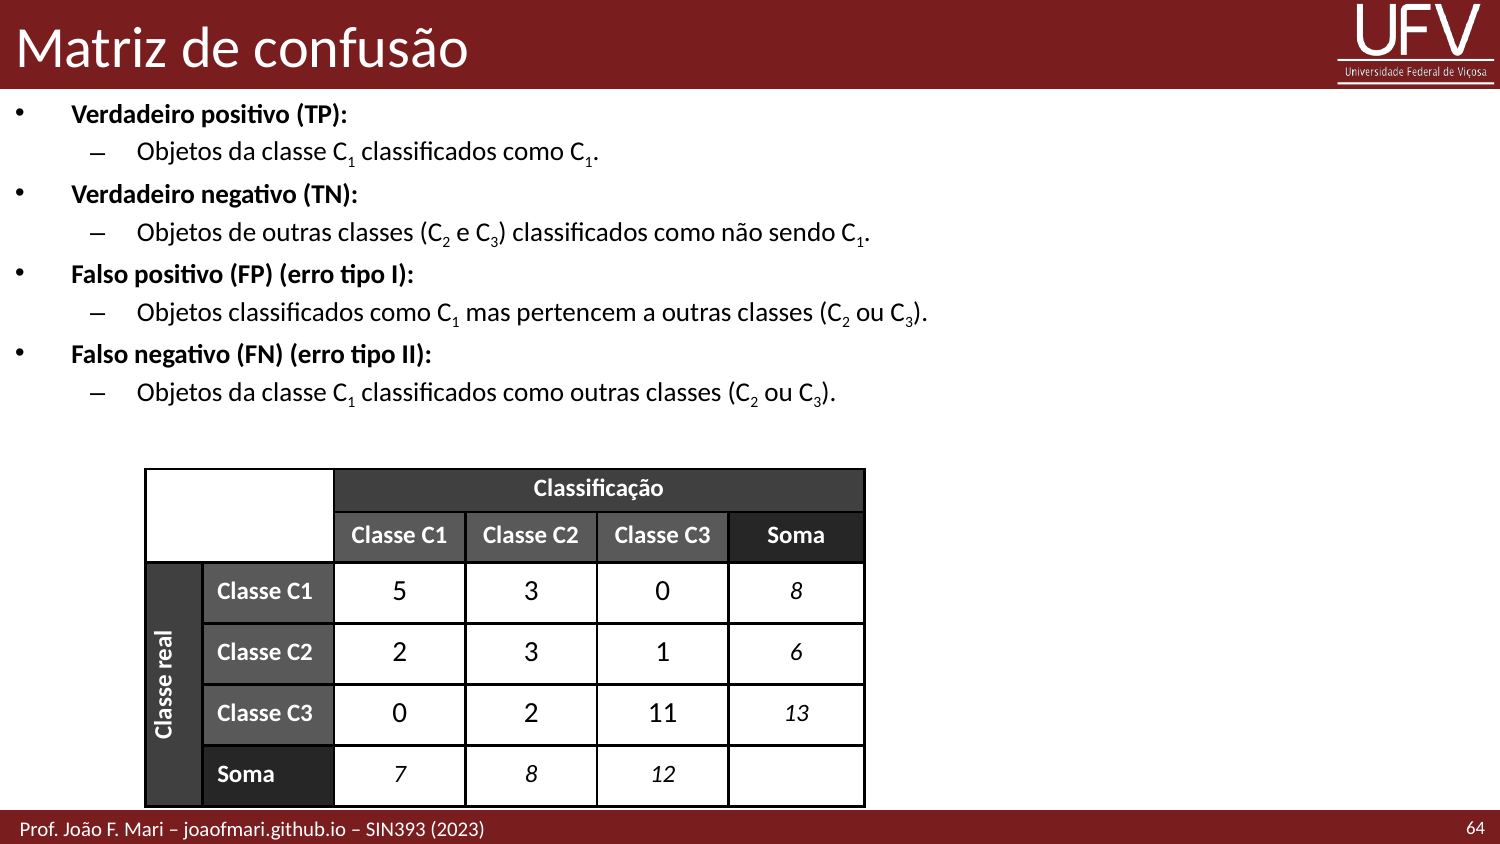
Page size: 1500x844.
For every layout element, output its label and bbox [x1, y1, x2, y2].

table_cell [204, 625, 333, 684]
table_cell [335, 564, 464, 623]
table_header [335, 470, 863, 511]
title [0, 0, 1500, 88]
table_cell [598, 564, 727, 623]
table_cell [467, 514, 596, 562]
table_cell [204, 748, 333, 806]
footer [0, 812, 1034, 844]
table_cell [598, 686, 727, 745]
table_cell [467, 686, 596, 745]
table_cell [467, 625, 596, 684]
table_cell [335, 686, 464, 745]
table_cell [467, 564, 596, 623]
table_cell [730, 564, 863, 623]
slide_number [1328, 811, 1500, 844]
table_cell [730, 748, 863, 806]
table_cell [730, 686, 863, 745]
table_cell [335, 625, 464, 684]
table_cell [730, 514, 863, 562]
table_cell [335, 514, 464, 562]
table_cell [730, 625, 863, 684]
table_cell [598, 514, 727, 562]
list [0, 88, 1500, 812]
table_header [147, 470, 333, 562]
table_cell [467, 748, 596, 806]
table_cell [598, 748, 727, 806]
table_cell [598, 625, 727, 684]
table_cell [204, 686, 333, 745]
table_cell [335, 748, 464, 806]
table_cell [204, 564, 333, 623]
table_cell [147, 564, 201, 806]
